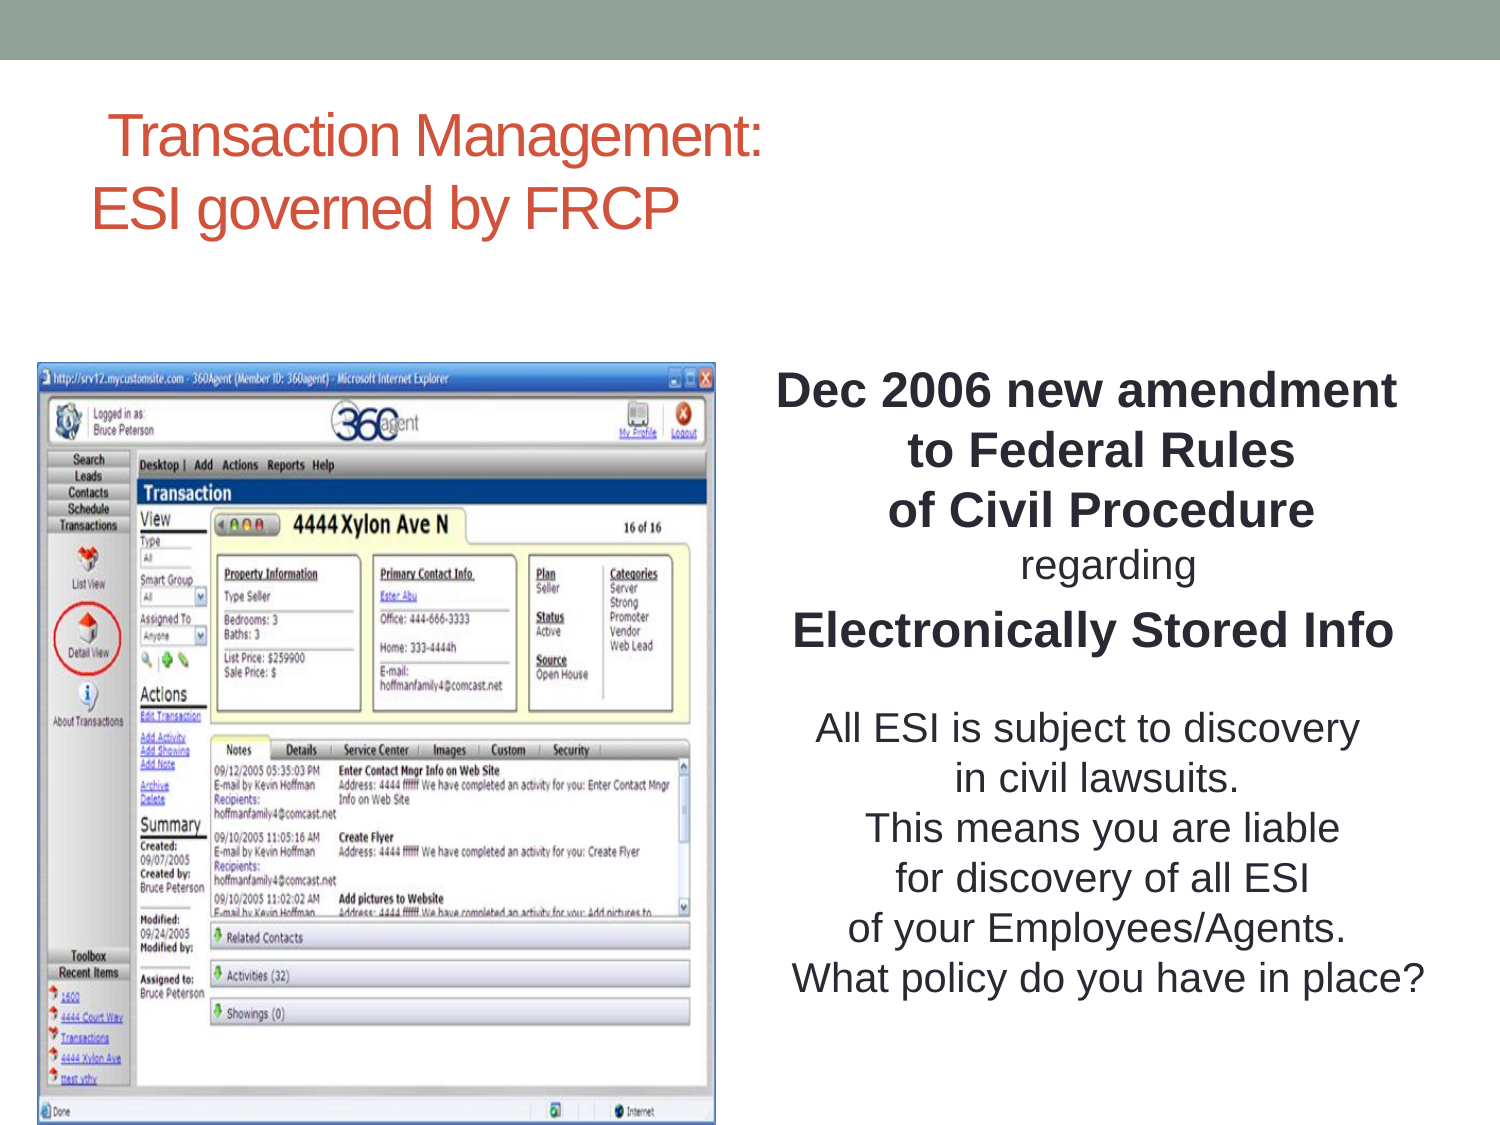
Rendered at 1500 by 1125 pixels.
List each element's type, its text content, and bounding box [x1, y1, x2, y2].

title Transaction Management: ESI governed by FRCP [75, 87, 1425, 250]
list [37, 362, 716, 1125]
list Dec 2006 new amendment to Federal Rules of Civil Procedure regarding Electronically Stored Info All ESI is subject to discovery in civil lawsuits. This means you are liable for discovery of all ESI of your Employees/Agents. What policy do you have in place? [725, 350, 1463, 1125]
